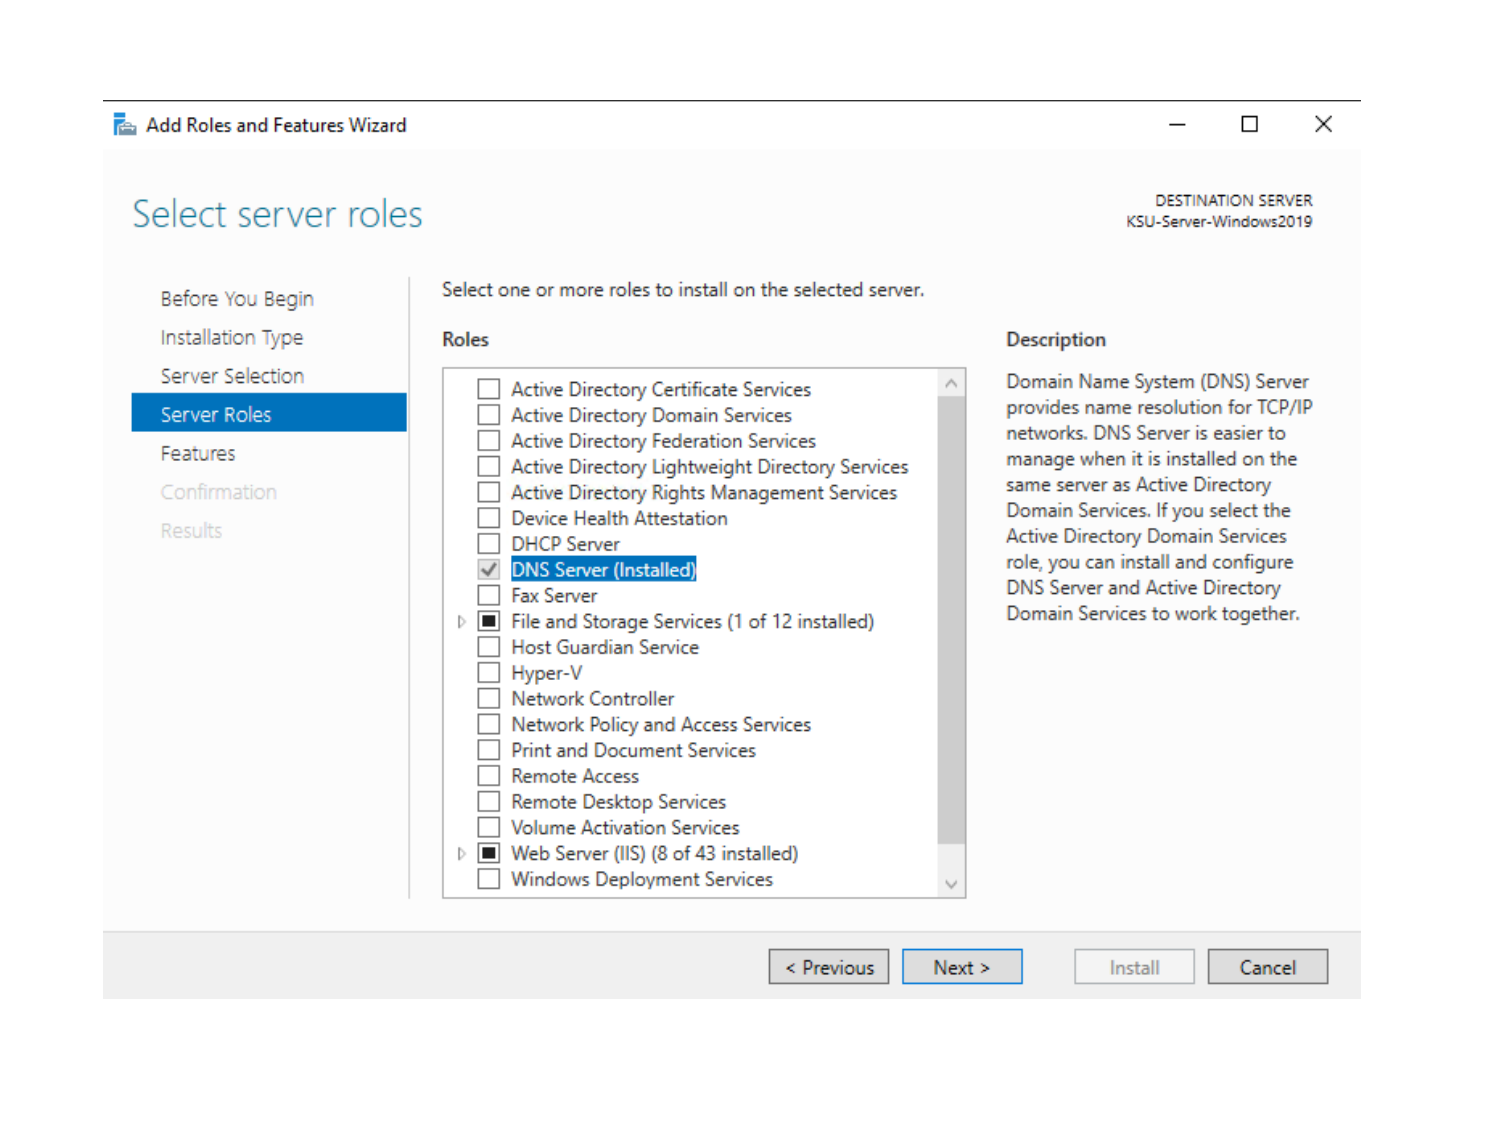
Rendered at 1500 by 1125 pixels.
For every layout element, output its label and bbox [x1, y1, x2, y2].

picture [103, 100, 1361, 999]
